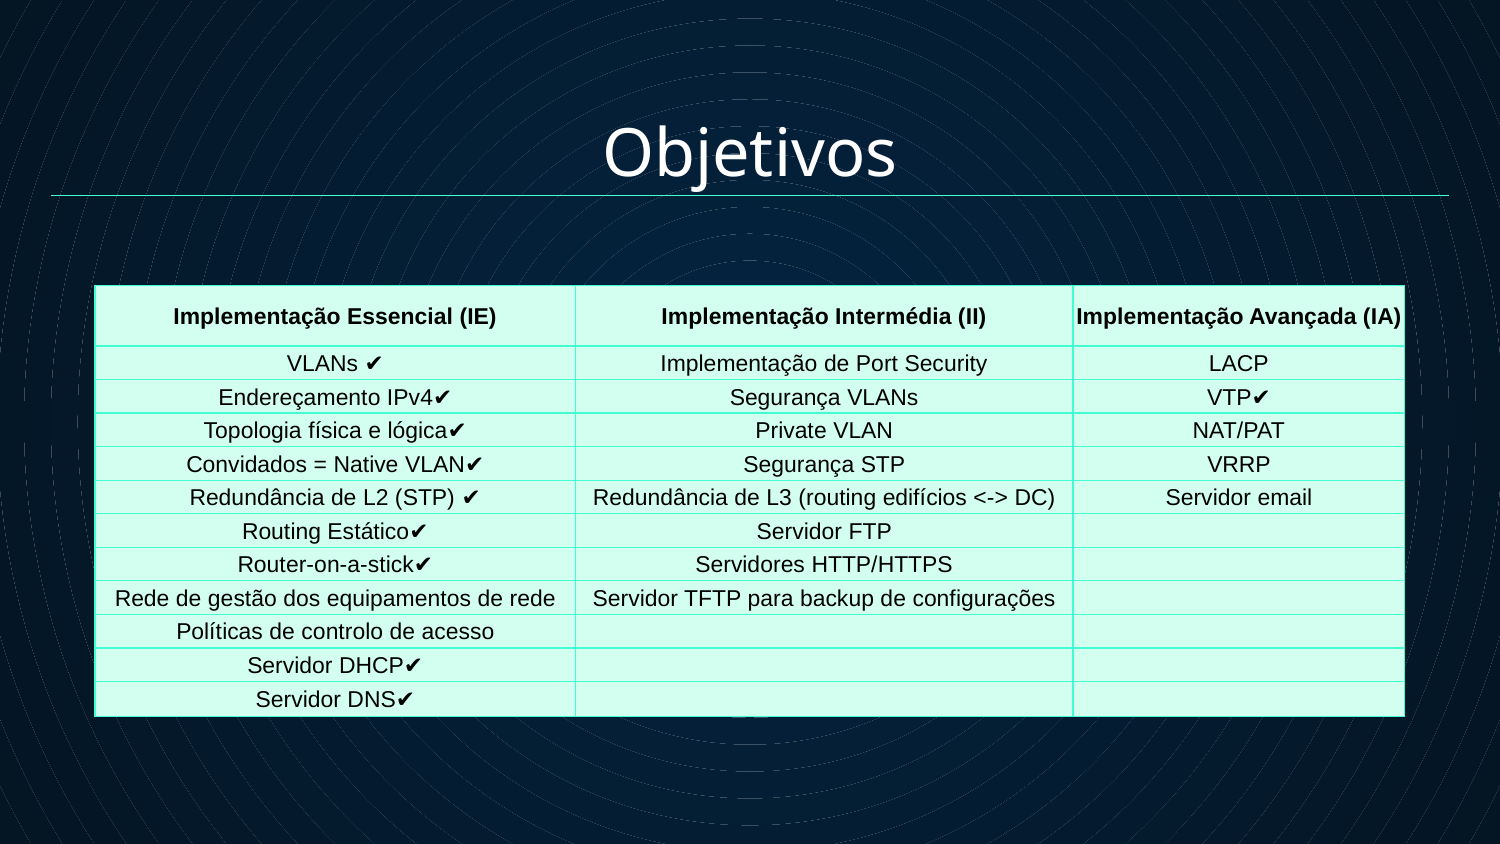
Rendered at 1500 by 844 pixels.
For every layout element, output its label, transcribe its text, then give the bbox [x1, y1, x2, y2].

title Objetivos [51, 105, 1449, 195]
table_header Implementação Essencial (IE) [96, 286, 575, 345]
table_cell Private VLAN [576, 414, 1072, 446]
table_cell [576, 649, 1072, 681]
table_cell Redundância de L2 (STP) ✔️ [96, 481, 575, 513]
table_cell Segurança STP [576, 447, 1072, 480]
table_cell Políticas de controlo de acesso [96, 615, 575, 647]
table_cell LACP [1074, 347, 1404, 379]
table_cell [1074, 615, 1404, 647]
title Objetivos [51, 202, 1449, 206]
table_cell Redundância de L3 (routing edifícios <-> DC) [576, 481, 1072, 513]
table_cell Servidor email [1074, 481, 1404, 513]
table_cell Router-on-a-stick✔️ [96, 548, 575, 580]
table_cell Convidados = Native VLAN✔️ [96, 447, 575, 480]
table_cell VTP✔️ [1074, 380, 1404, 412]
table_cell Implementação de Port Security [576, 347, 1072, 379]
table_cell [1074, 682, 1404, 716]
table_cell VRRP [1074, 447, 1404, 480]
table_header Implementação Avançada (IA) [1074, 286, 1404, 345]
table_cell Topologia física e lógica✔️ [96, 414, 575, 446]
table_cell Servidor TFTP para backup de configurações [576, 581, 1072, 614]
table_cell Rede de gestão dos equipamentos de rede [96, 581, 575, 614]
table_cell NAT/PAT [1074, 414, 1404, 446]
table_cell Endereçamento IPv4✔️ [96, 380, 575, 412]
table_cell [1074, 581, 1404, 614]
table_header Implementação Intermédia (II) [576, 286, 1072, 345]
table_cell Servidor DHCP✔️ [96, 649, 575, 681]
table_cell Segurança VLANs [576, 380, 1072, 412]
table_cell Servidor FTP [576, 514, 1072, 547]
table_cell [576, 682, 1072, 716]
table_cell [1074, 548, 1404, 580]
table_cell [1074, 649, 1404, 681]
table_cell [576, 615, 1072, 647]
table_cell Servidor DNS✔️ [96, 682, 575, 716]
table_cell [1074, 514, 1404, 547]
table_cell VLANs ✔️ [96, 347, 575, 379]
table_cell Servidores HTTP/HTTPS [576, 548, 1072, 580]
table_cell Routing Estático✔️ [96, 514, 575, 547]
